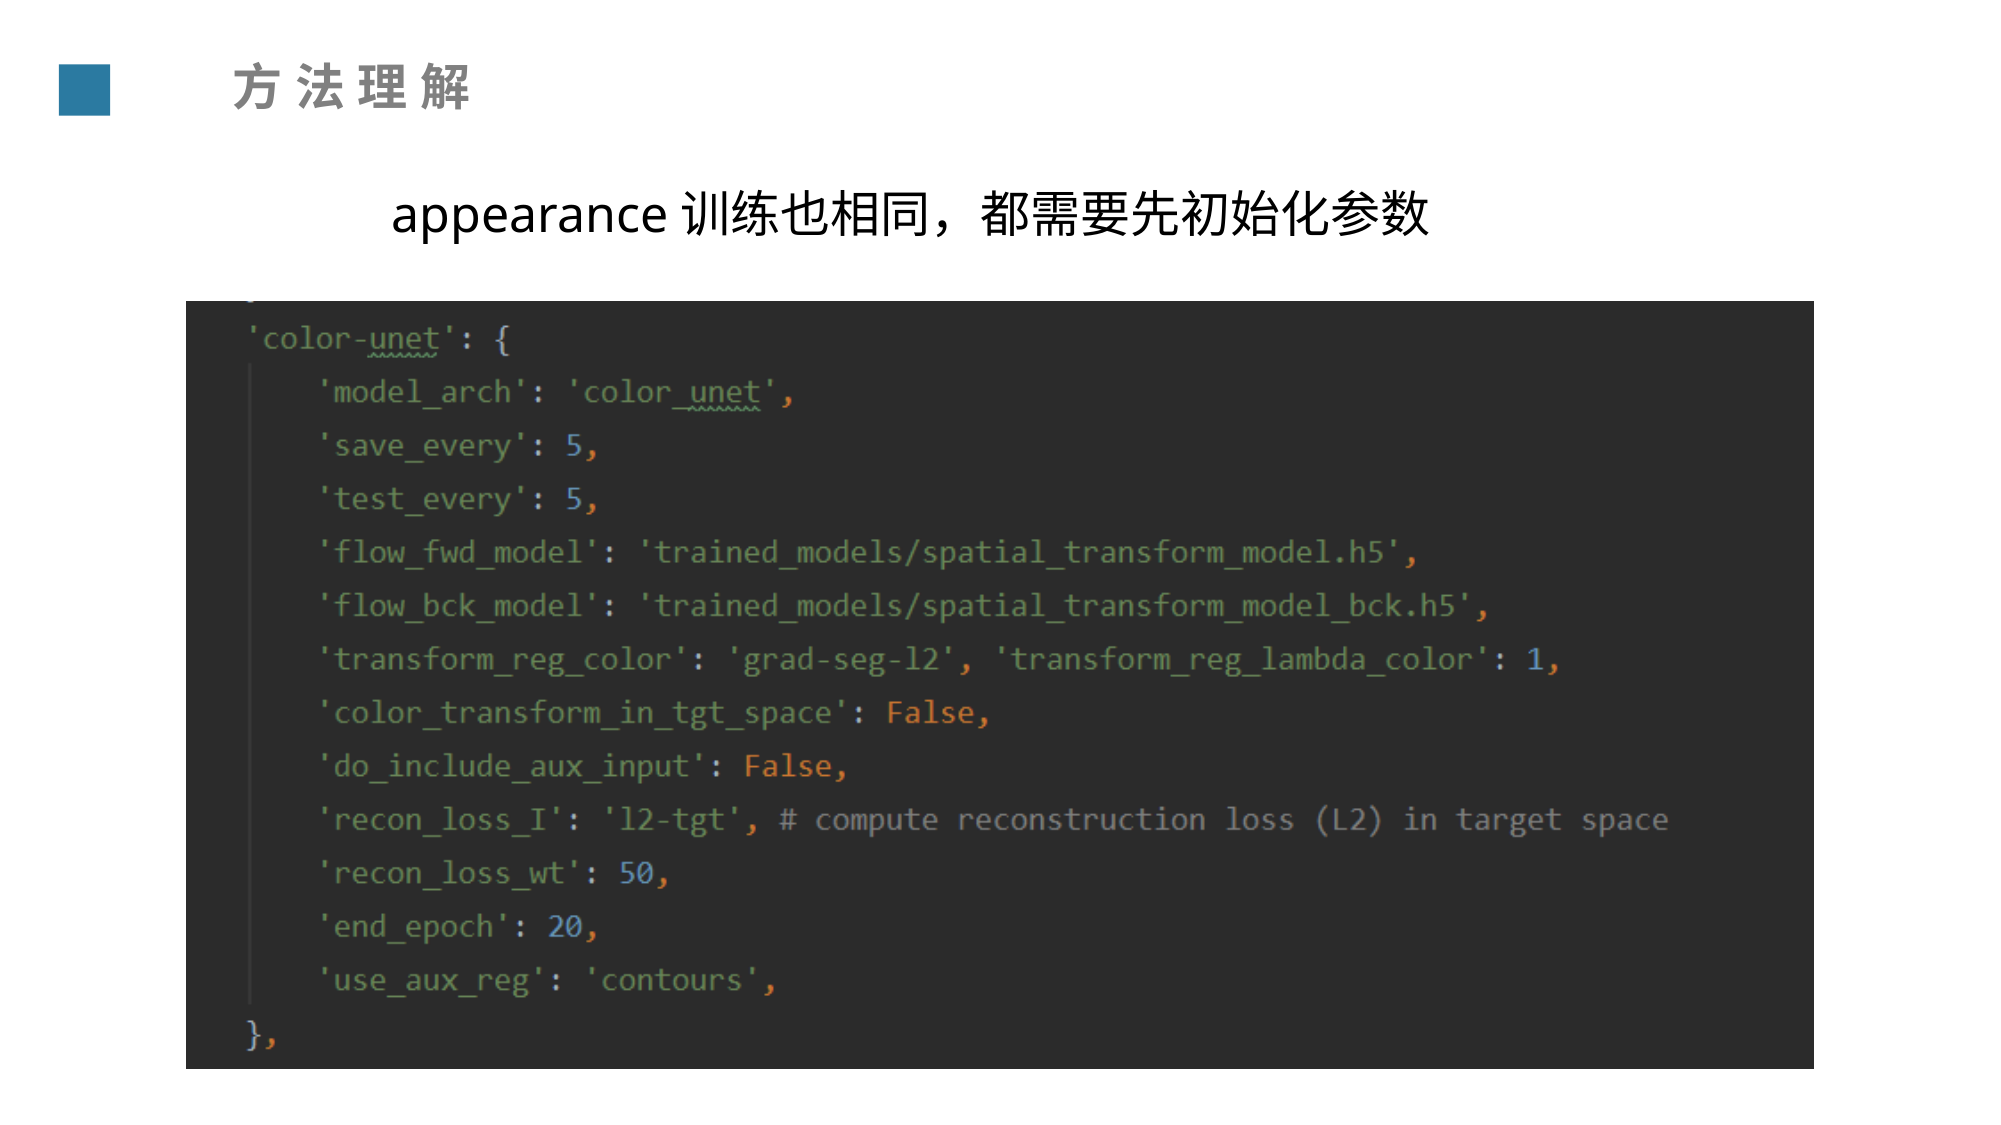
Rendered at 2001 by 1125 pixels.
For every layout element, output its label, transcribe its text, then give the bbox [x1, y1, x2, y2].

text_box appearance训练也相同，都需要先初始化参数 [377, 174, 1781, 250]
picture [186, 301, 1814, 1069]
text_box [58, 42, 600, 178]
